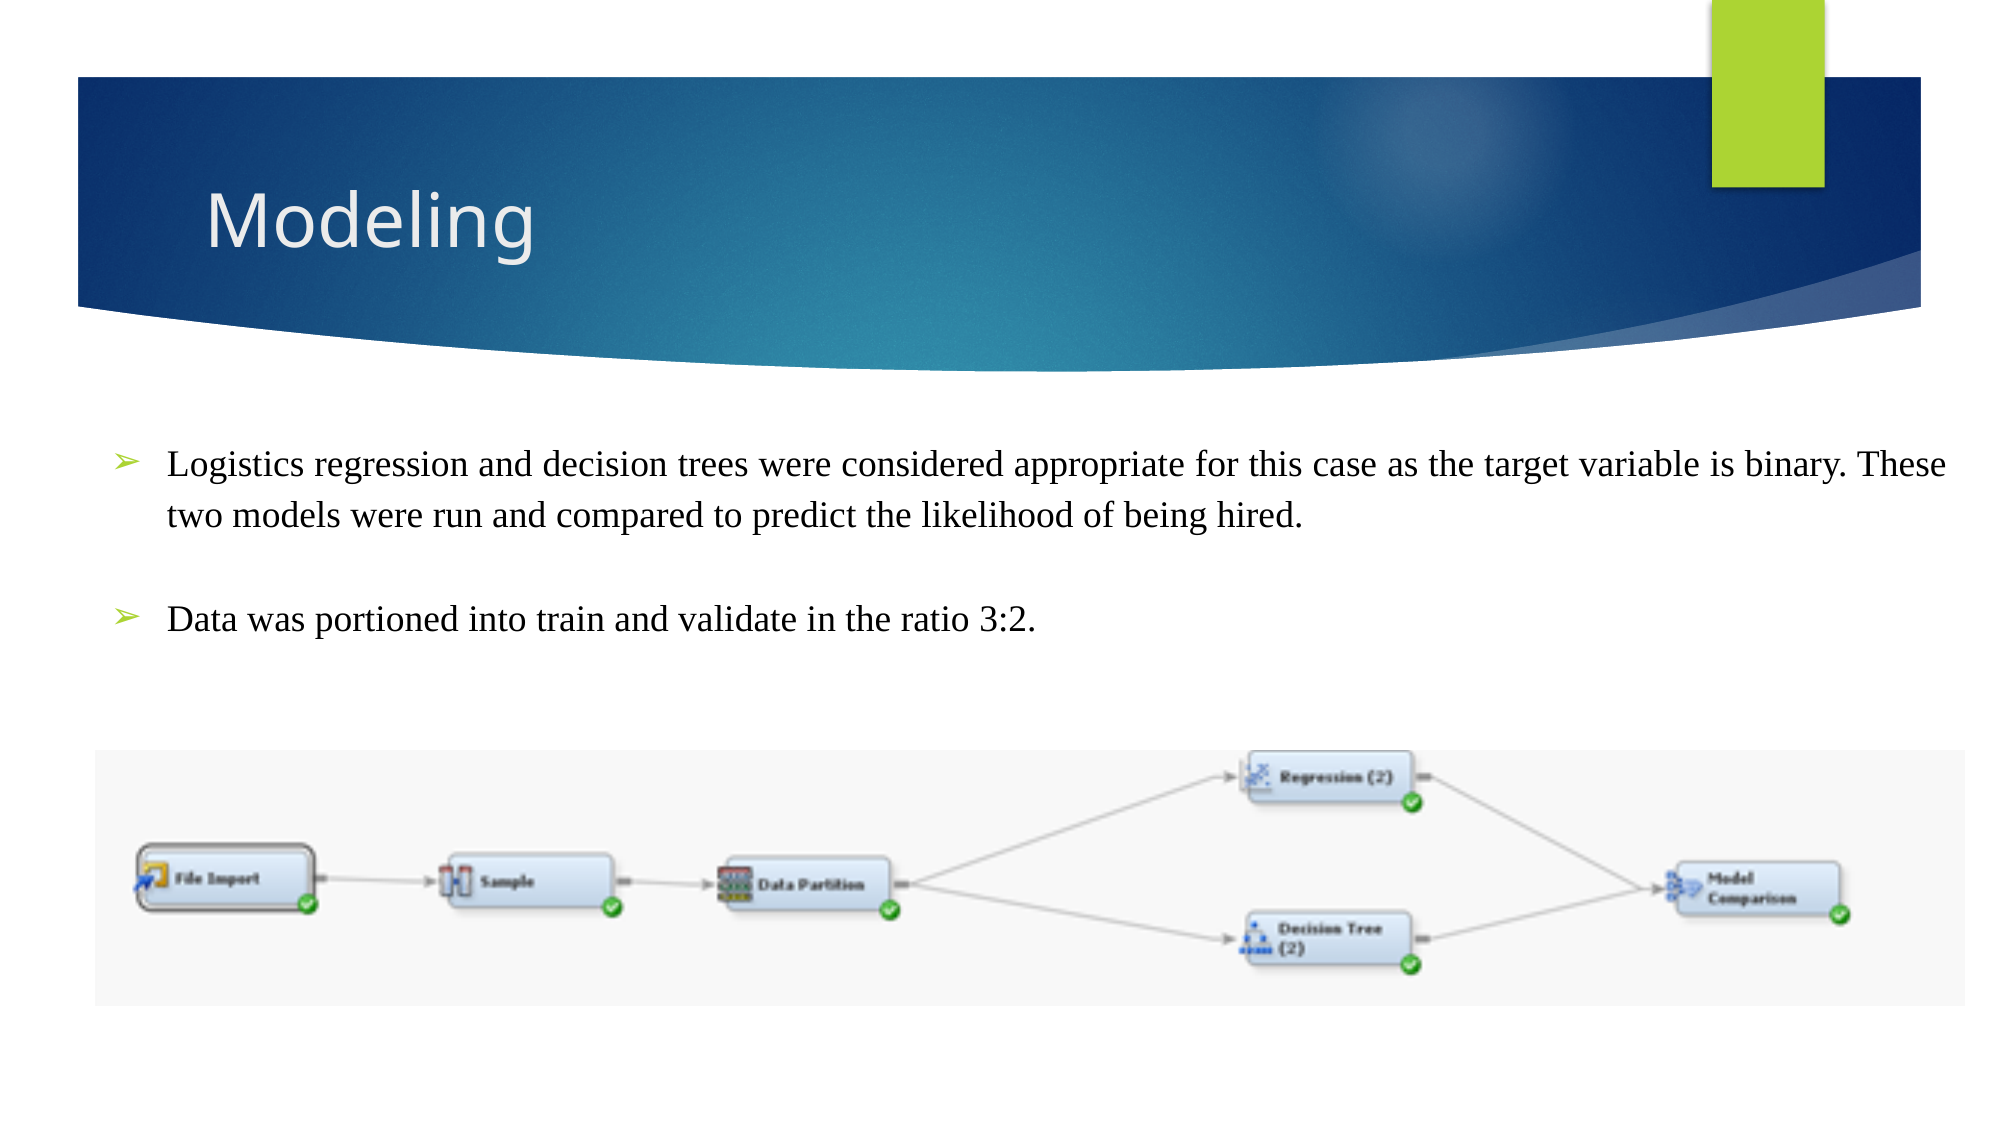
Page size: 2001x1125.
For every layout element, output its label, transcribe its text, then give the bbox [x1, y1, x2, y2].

text_box Logistics regression and decision trees were considered appropriate for this case as the target variable is binary. These two models were run and compared to predict the likelihood of being hired. Data was portioned into train and validate in the ratio 3:2. [76, 372, 1965, 698]
picture [79, 78, 1920, 371]
picture [95, 750, 1965, 1006]
title Modeling [189, 159, 1627, 276]
